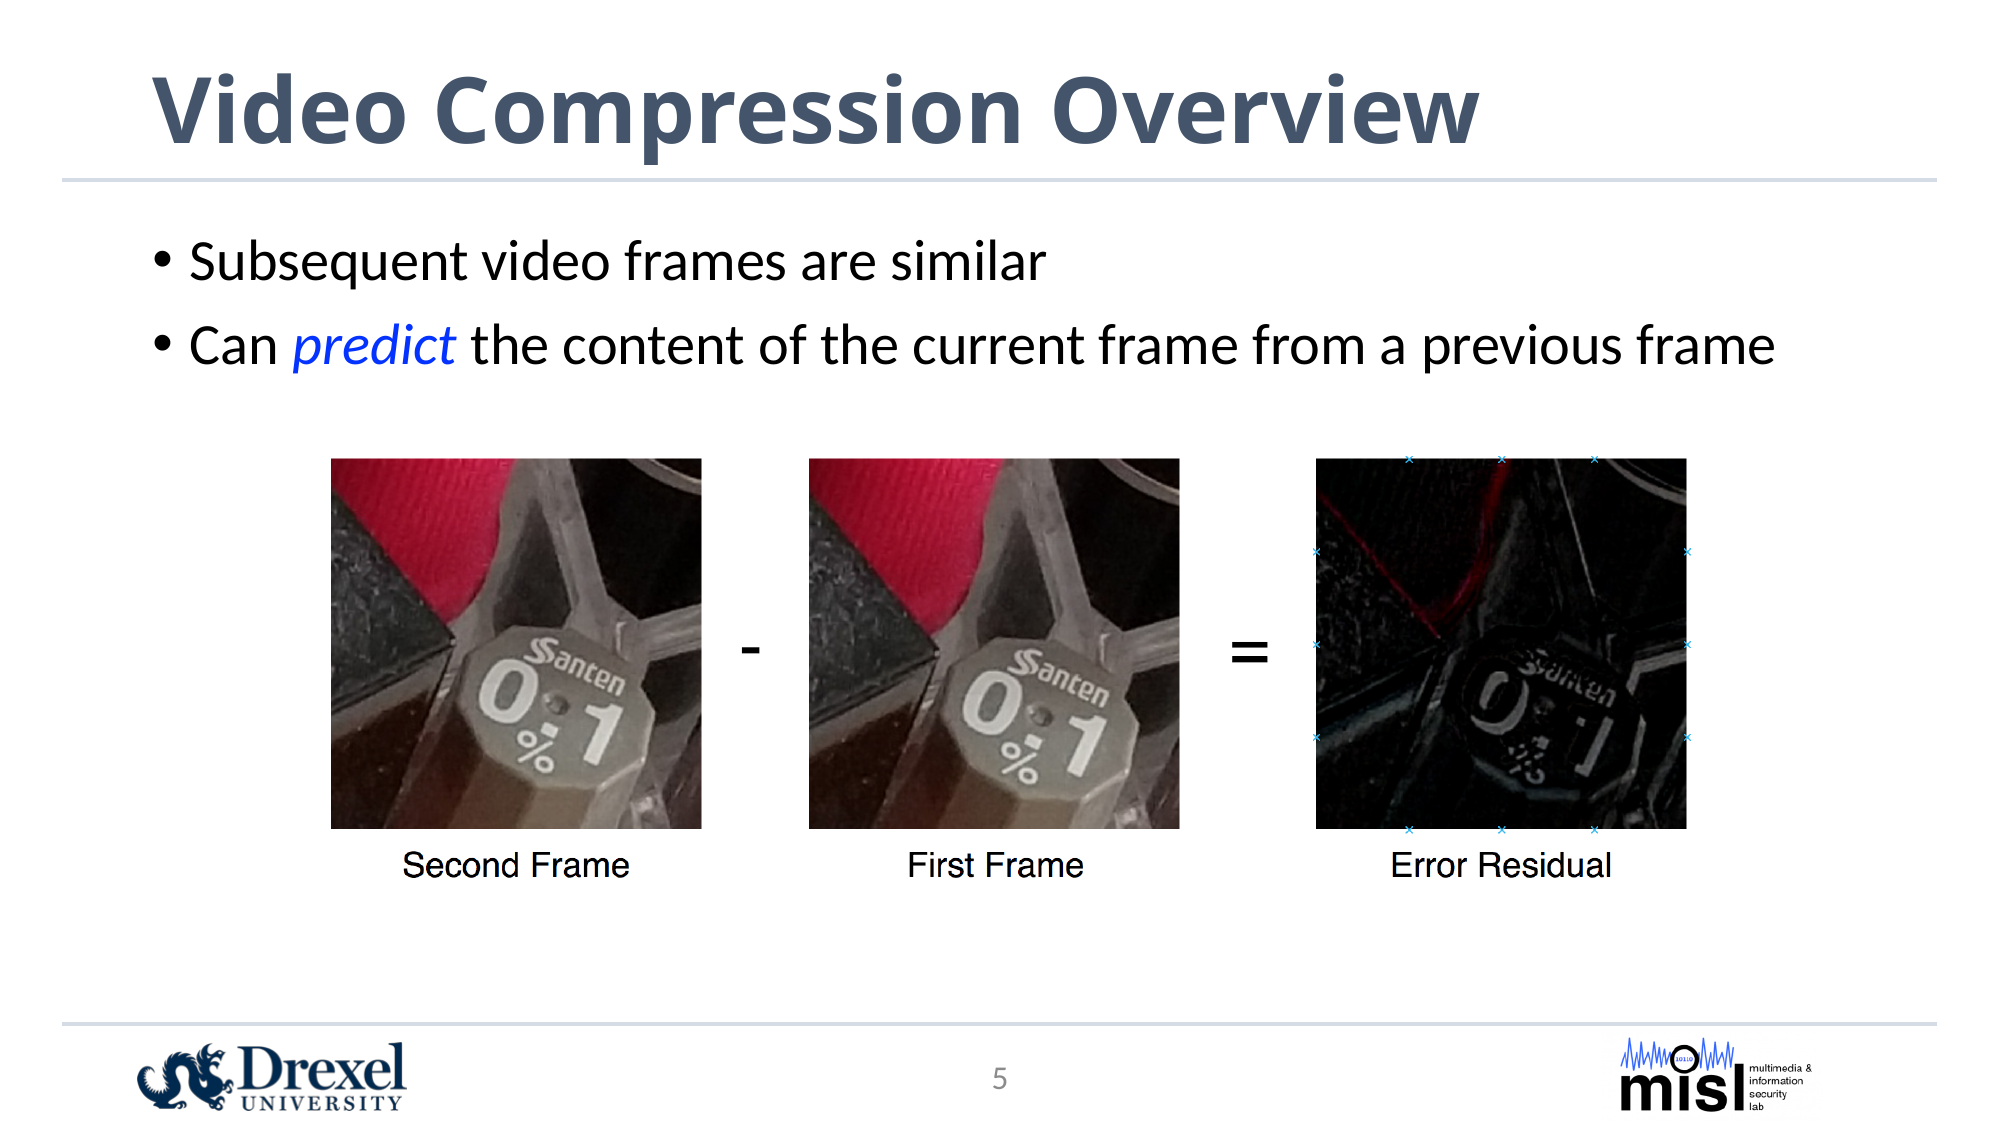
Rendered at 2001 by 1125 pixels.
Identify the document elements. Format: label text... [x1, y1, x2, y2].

list Subsequent video frames are similar Can predict the content of the current frame from a previous frame [137, 223, 1863, 1014]
picture [137, 1042, 407, 1111]
title Video Compression Overview [137, 5, 1863, 223]
picture [292, 430, 1708, 902]
slide_number 4 [774, 1046, 1225, 1107]
picture [1601, 1032, 1823, 1121]
